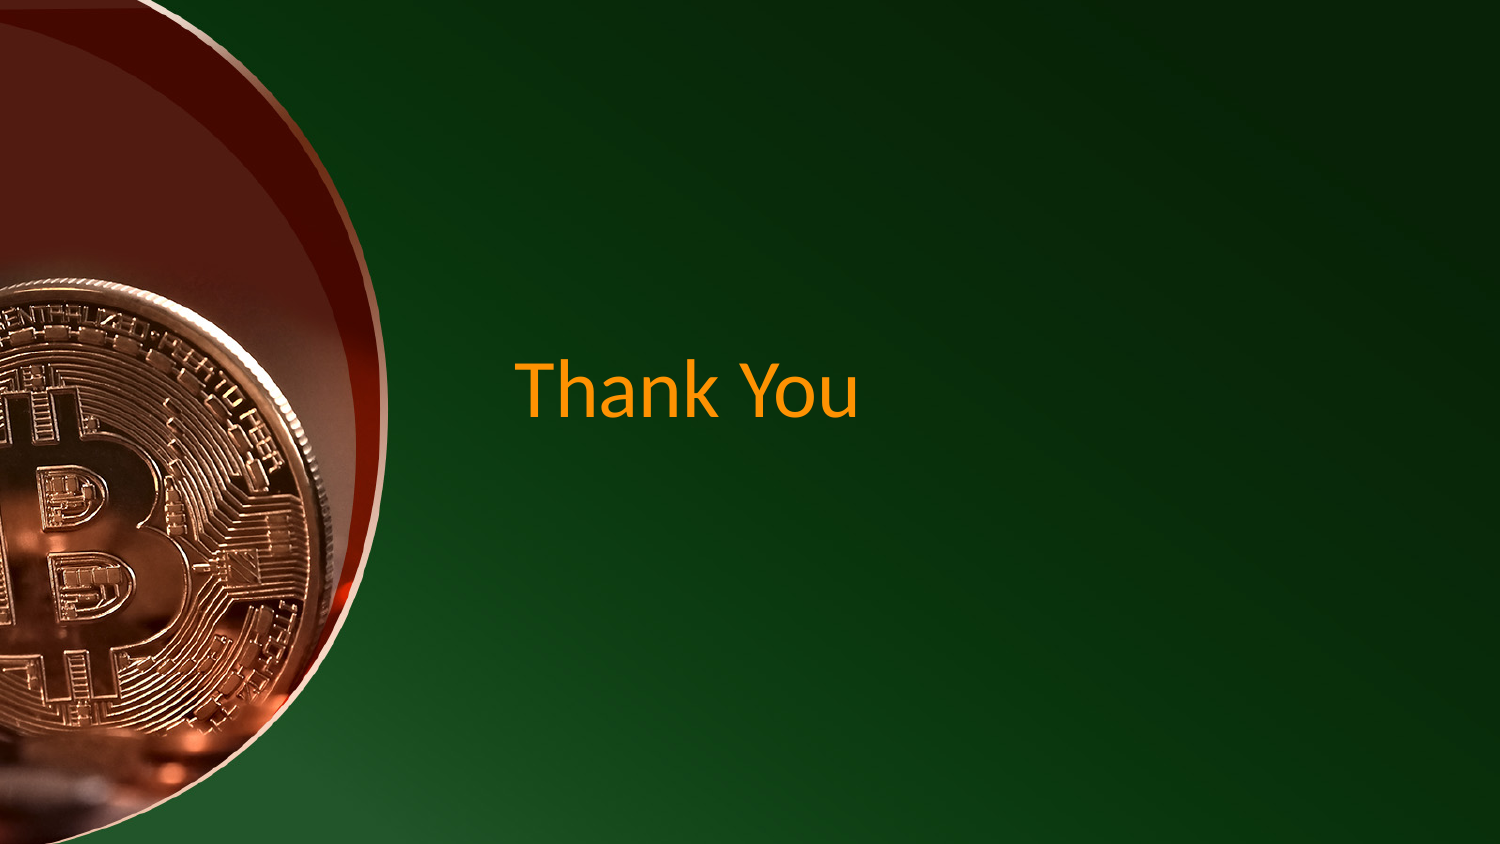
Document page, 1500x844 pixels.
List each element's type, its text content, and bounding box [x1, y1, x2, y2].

picture [0, 0, 1500, 844]
title Thank You [499, 346, 1452, 422]
